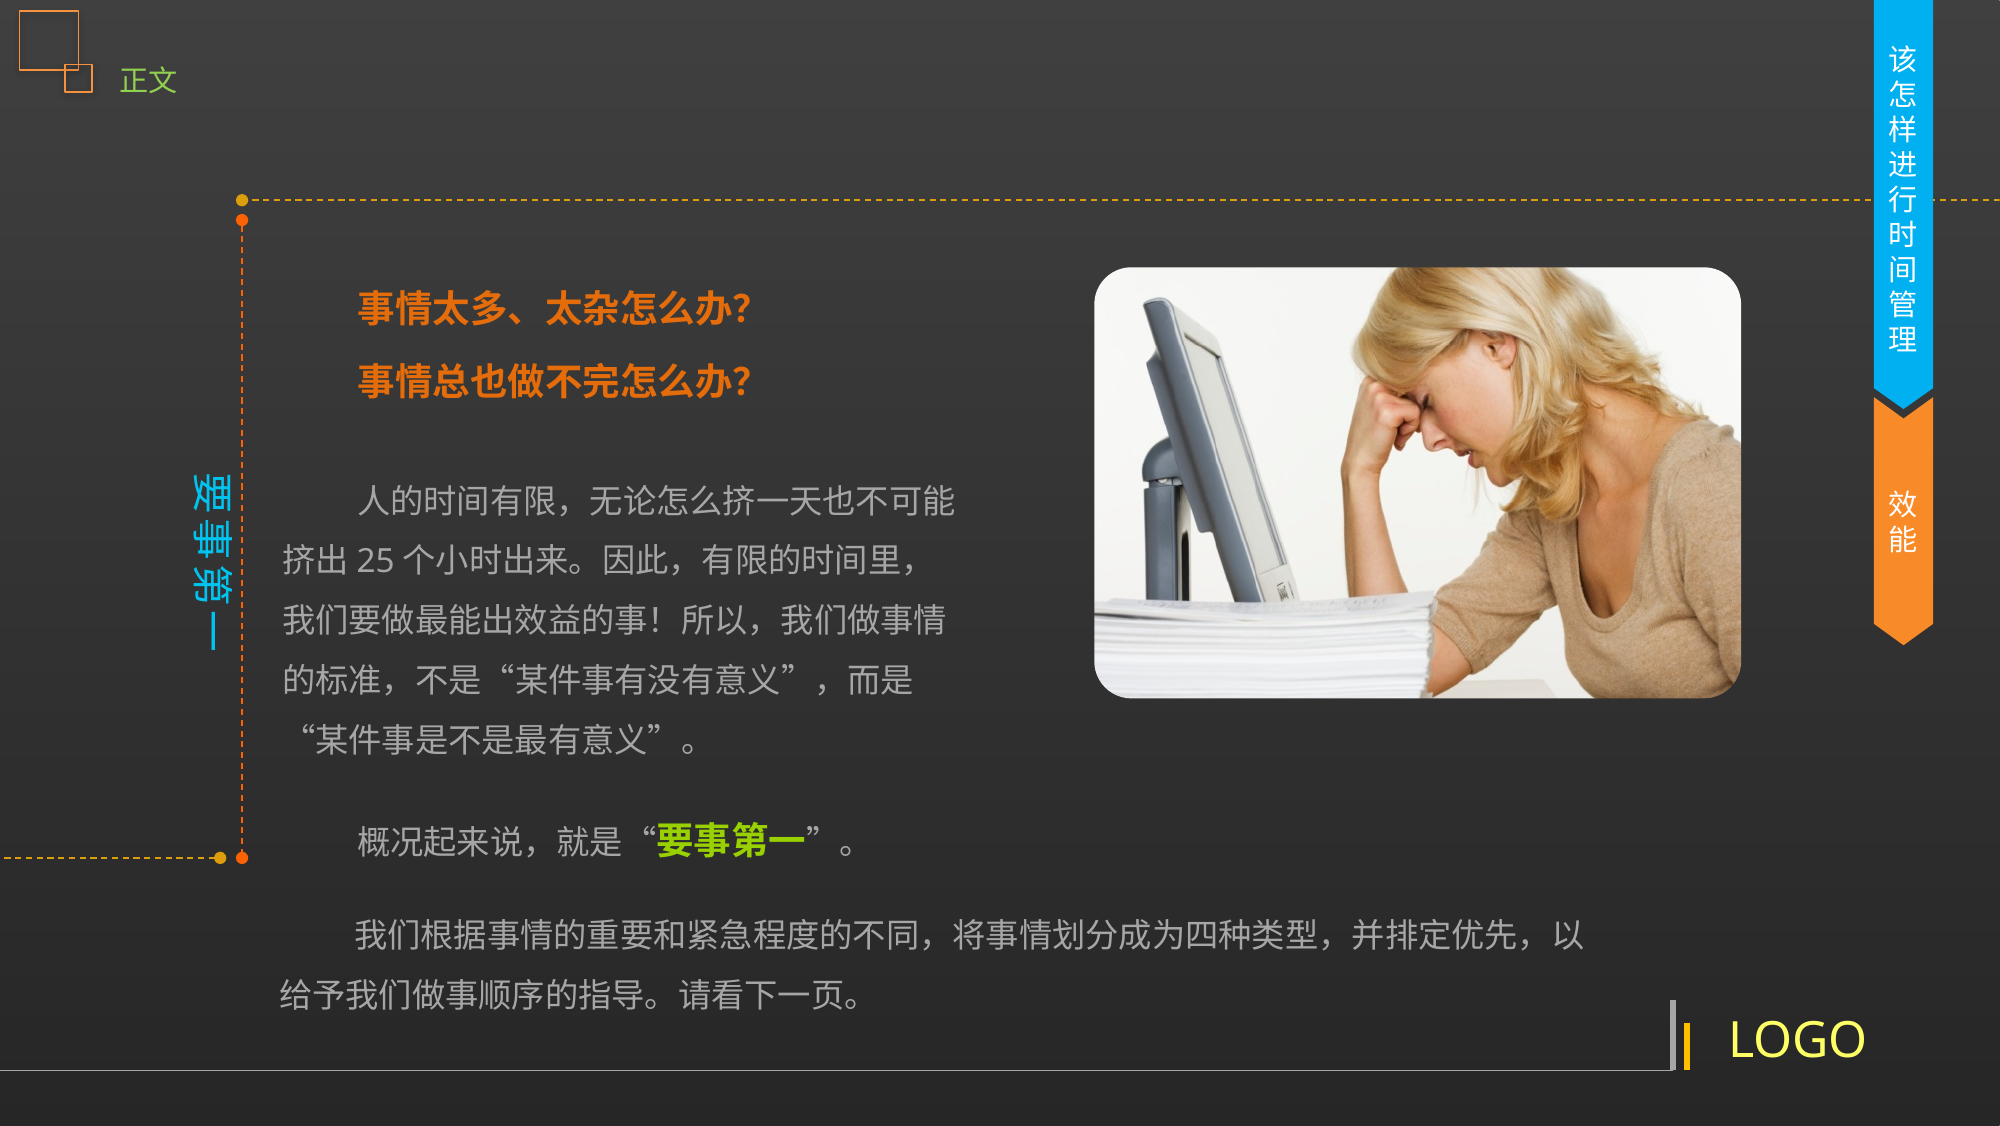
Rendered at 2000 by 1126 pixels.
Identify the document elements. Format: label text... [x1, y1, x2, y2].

text_box 人的时间有限，无论怎么挤一天也不可能挤出25个小时出来。因此，有限的时间里，我们要做最能出效益的事！所以，我们做事情的标准，不是“某件事有没有意义”，而是“某件事是不是最有意义”。 [267, 452, 977, 767]
text_box 我们根据事情的重要和紧急程度的不同，将事情划分成为四种类型，并排定优先，以给予我们做事顺序的指导。请看下一页。 [264, 886, 1626, 1022]
text_box 概况起来说，就是“要事第一”。 [267, 787, 1000, 870]
picture [1094, 267, 1742, 699]
text_box 要事第一 [166, 314, 237, 811]
text_box 该怎样进行时间管理 [1871, 212, 1936, 411]
text_box 事情太多、太杂怎么办？ 事情总也做不完怎么办？ [267, 255, 1000, 411]
text_box 该怎样进行时间管理 [1871, 0, 1936, 199]
text_box 效能 [1871, 395, 1936, 647]
text_box 正文 [119, 54, 504, 105]
